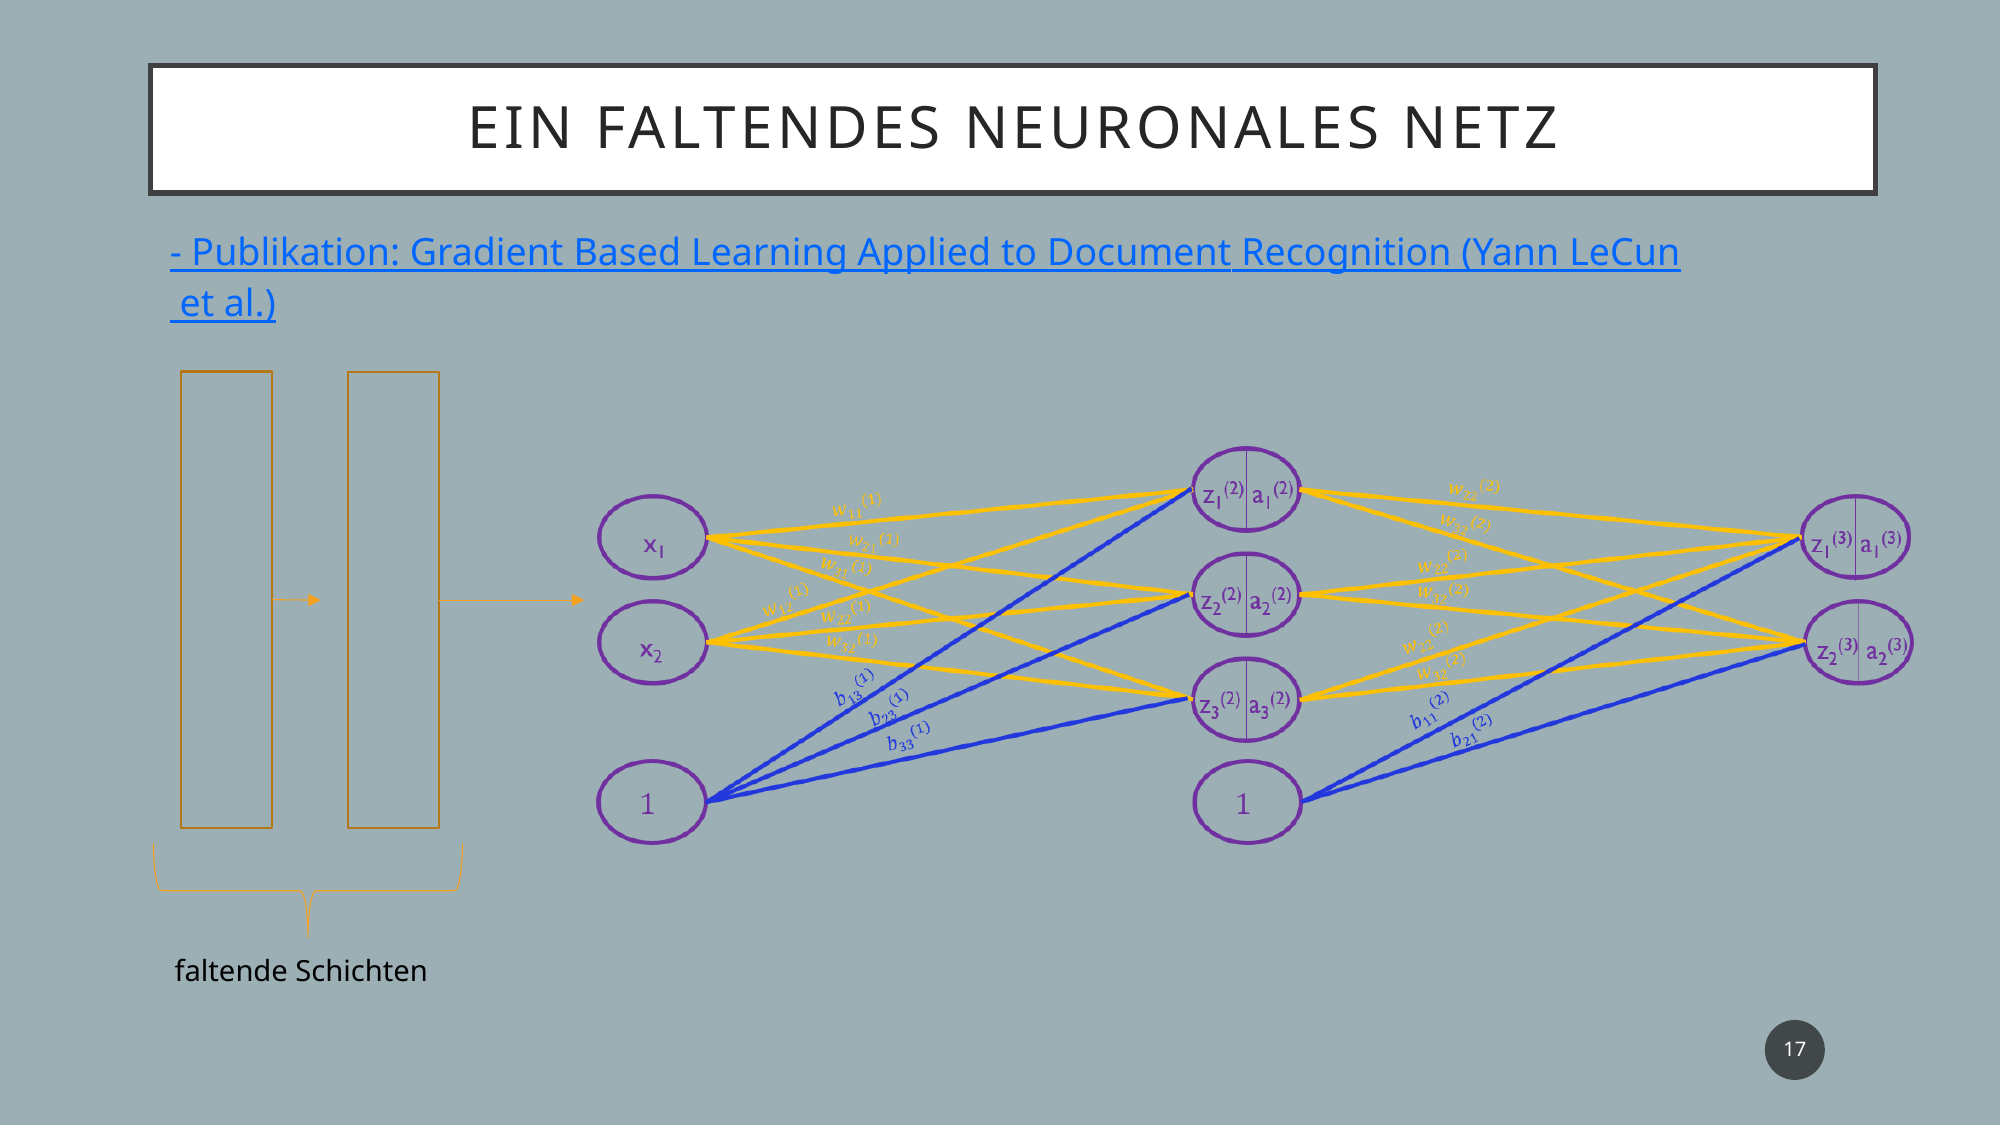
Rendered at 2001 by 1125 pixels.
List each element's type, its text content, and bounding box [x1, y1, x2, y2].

text_box [347, 371, 440, 829]
text_box - Publikation: Gradient Based Learning Applied to Document Recognition (Yann LeCun et al.) [155, 220, 1777, 338]
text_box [153, 843, 463, 996]
text_box Ein faltendes neuronales Netz [150, 65, 1876, 193]
slide_number 17 [1764, 1019, 1825, 1080]
picture [584, 440, 1922, 855]
text_box [180, 370, 273, 829]
